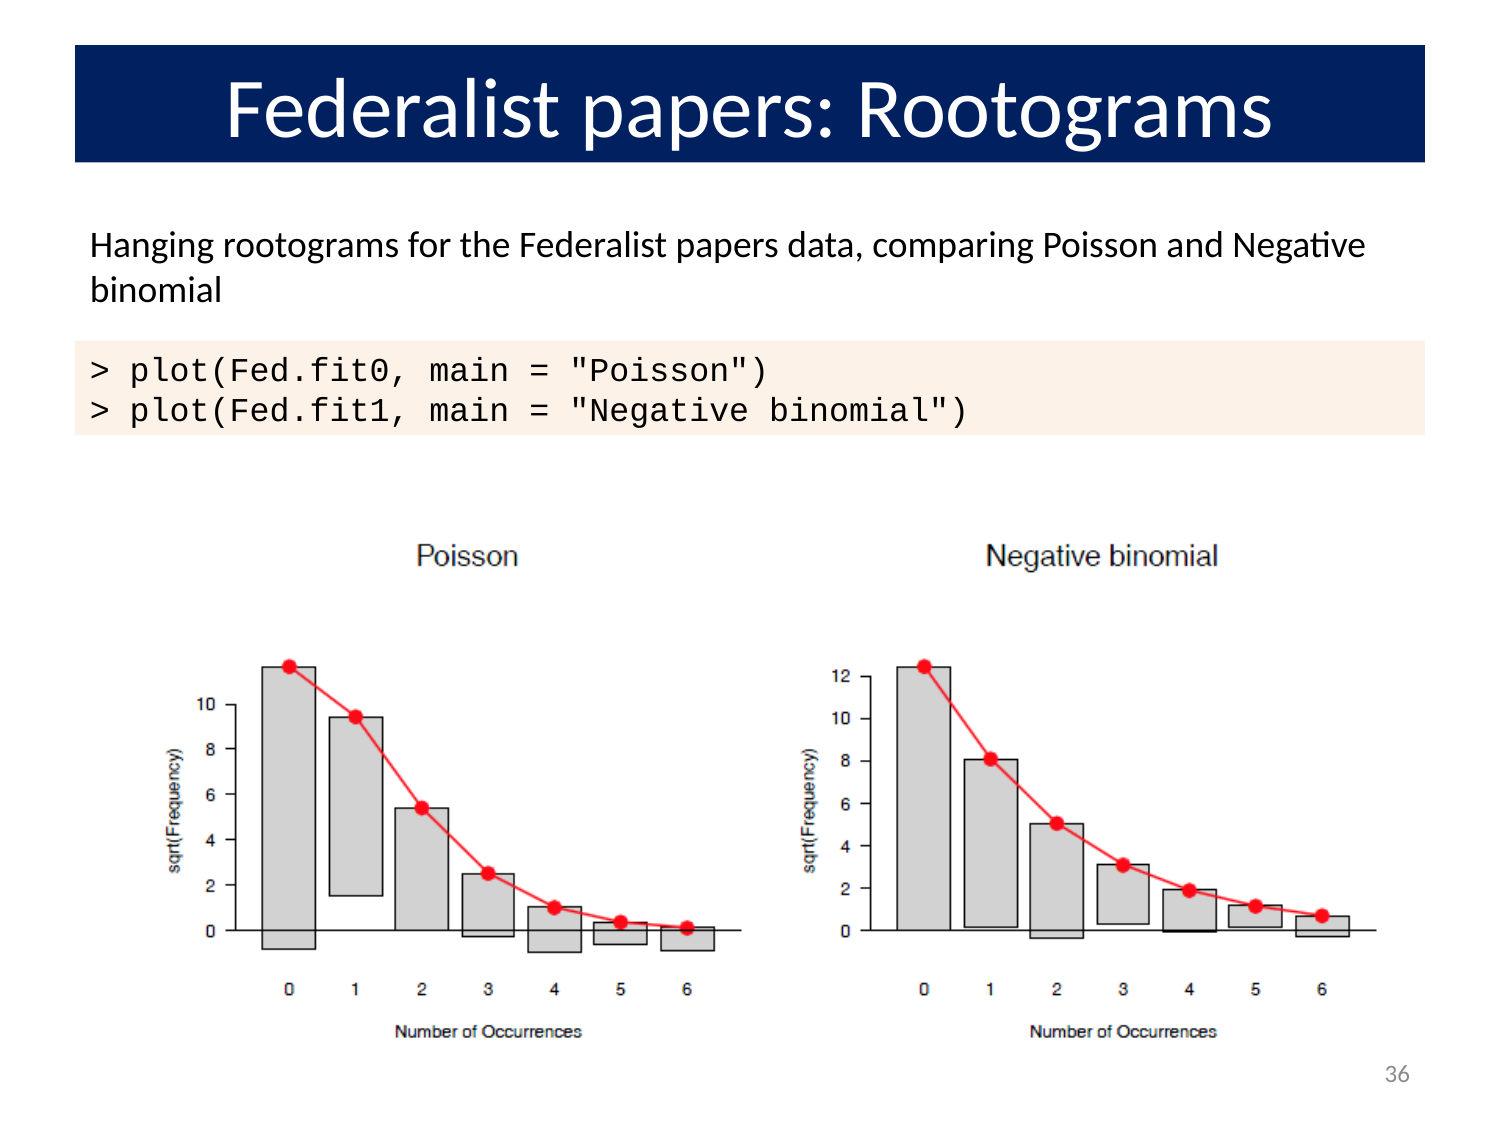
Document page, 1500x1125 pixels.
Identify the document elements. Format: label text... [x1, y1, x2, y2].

picture [110, 524, 1430, 1063]
text_box > plot(Fed.fit0, main = "Poisson") > plot(Fed.fit1, main = "Negative binomial") [74, 340, 1425, 436]
slide_number 36 [1074, 1071, 1425, 1103]
text_box Hanging rootograms for the Federalist papers data, comparing Poisson and Negative binomial [74, 212, 1425, 318]
title Federalist papers: Rootograms [75, 45, 1425, 163]
